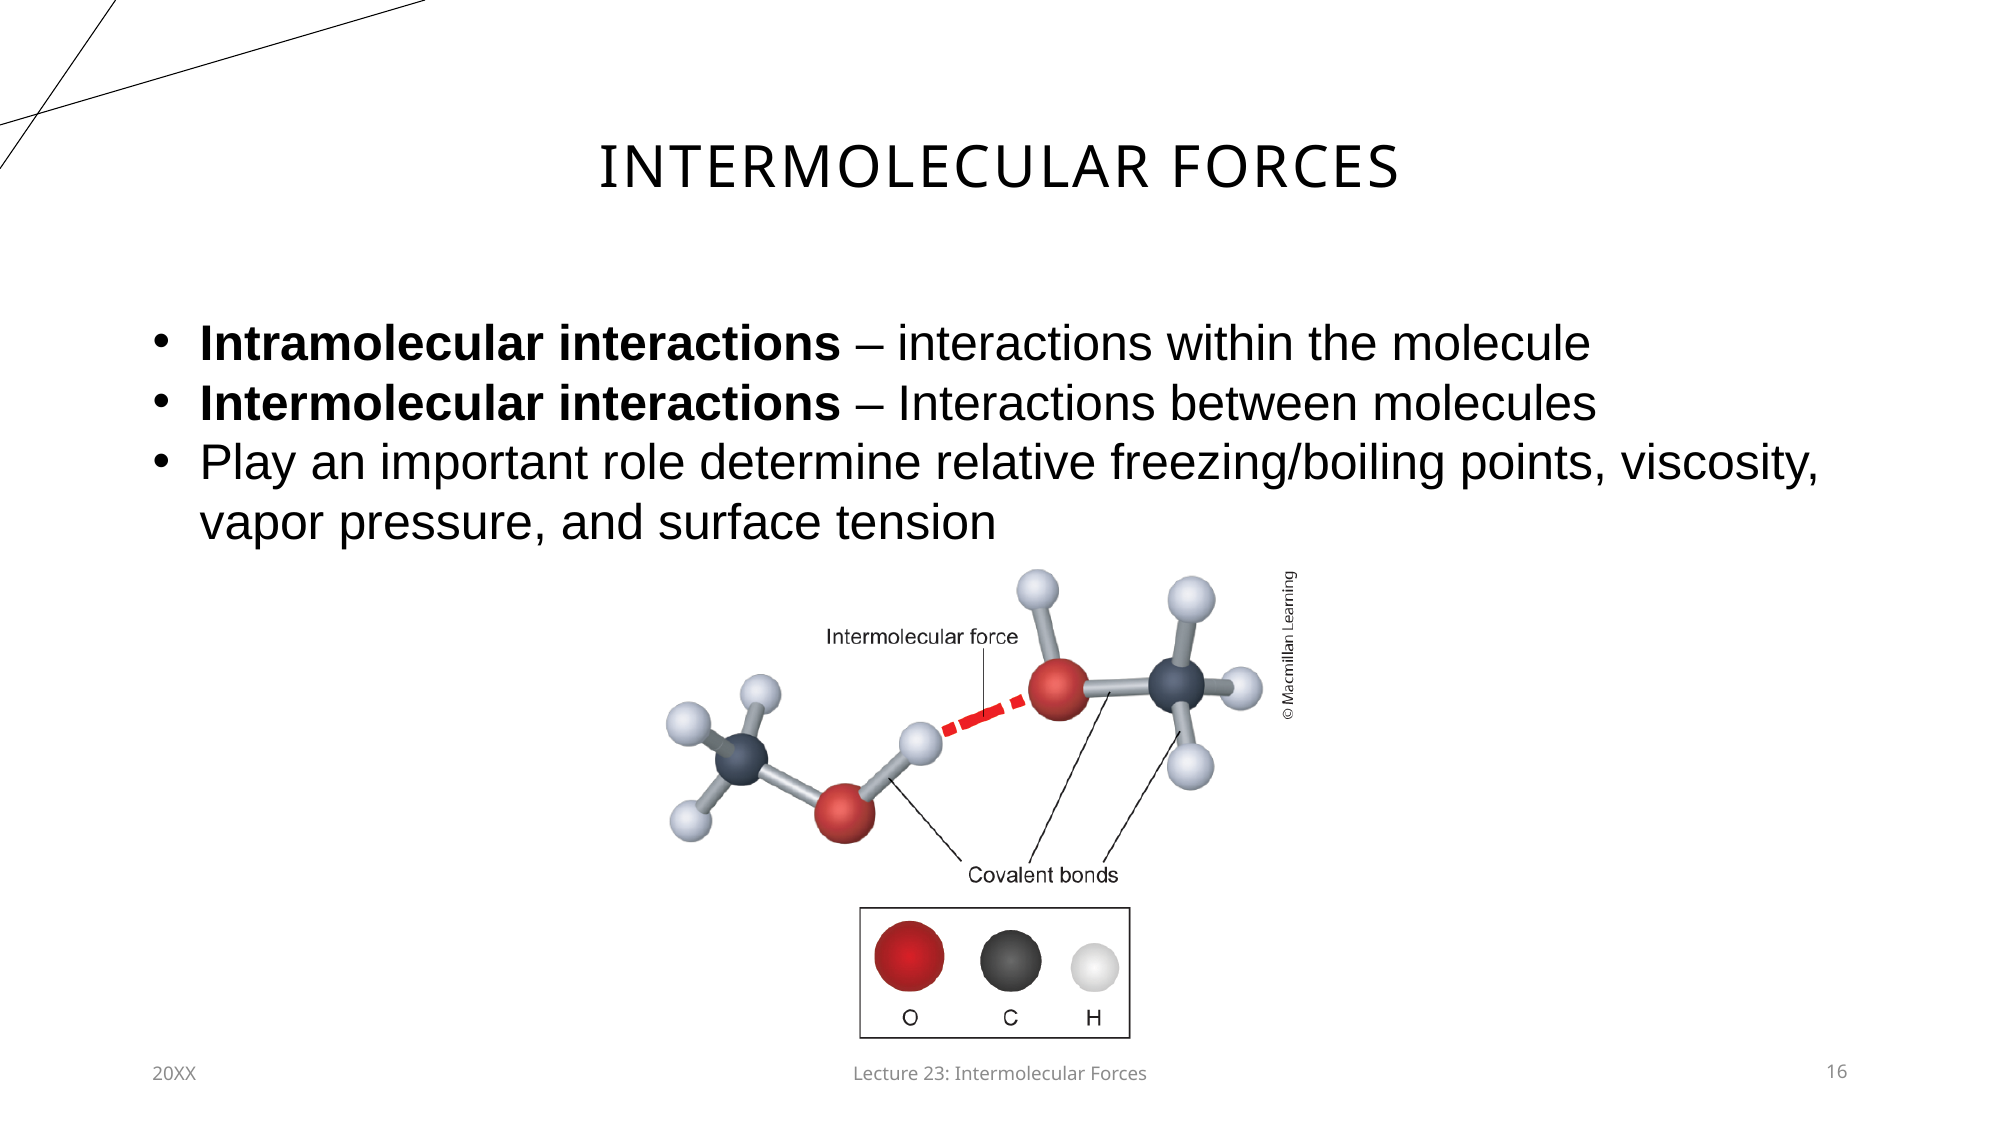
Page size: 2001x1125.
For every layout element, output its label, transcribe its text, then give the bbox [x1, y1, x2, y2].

slide_number 16 [1412, 1042, 1863, 1103]
picture [662, 566, 1299, 1041]
slide_number 20XX [137, 1042, 588, 1103]
footer Lecture 23: Intermolecular Forces​ [662, 1042, 1338, 1103]
title Intermolecular forces [137, 59, 1863, 278]
text_box Intramolecular interactions – interactions within the molecule Intermolecular interactions – Interactions between molecules Play an important role determine relative freezing/boiling points, viscosity, vapor pressure, and surface tension [137, 302, 1858, 558]
